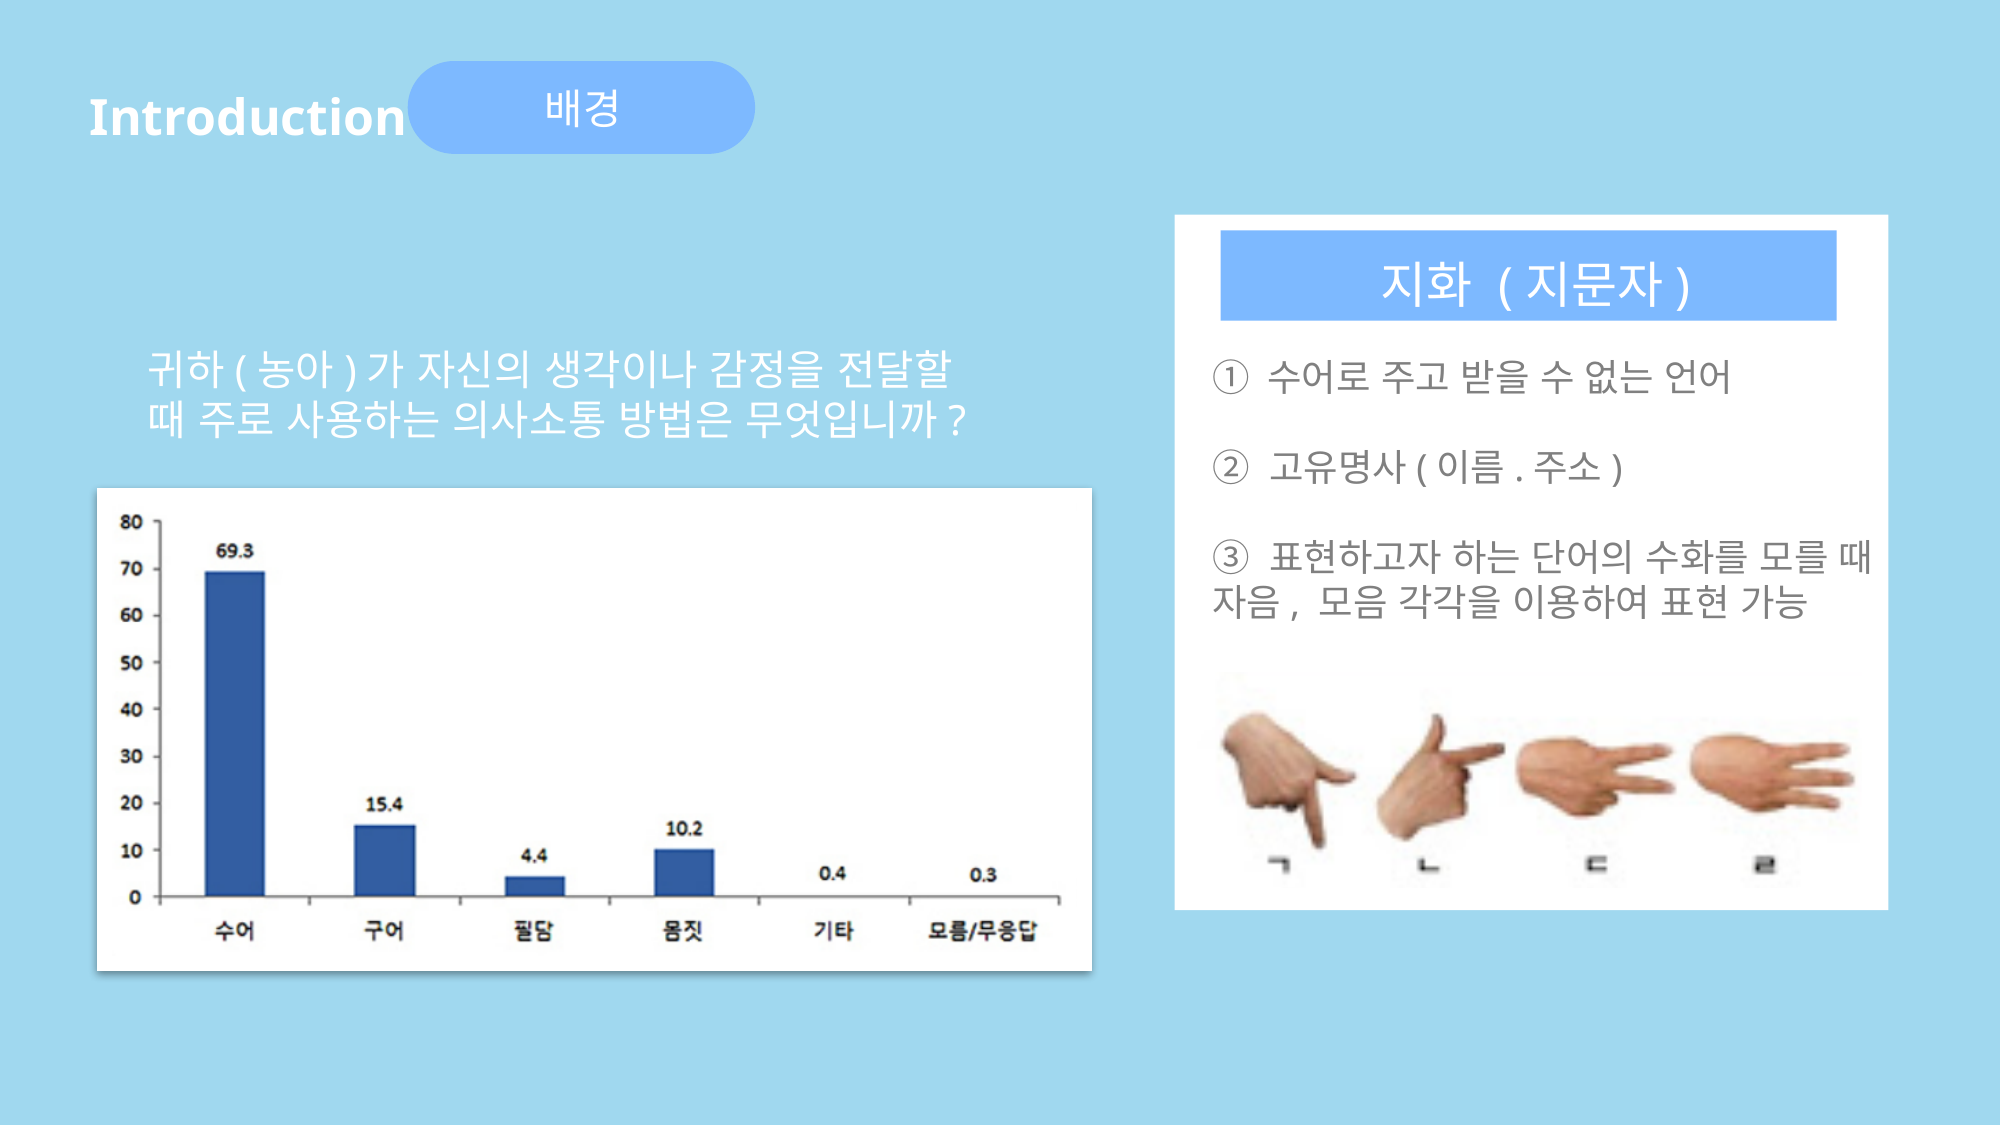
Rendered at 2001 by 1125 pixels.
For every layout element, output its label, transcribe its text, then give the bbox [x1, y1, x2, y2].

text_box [407, 60, 765, 154]
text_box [1174, 214, 1913, 911]
text_box Introduction [75, 78, 407, 153]
picture [111, 502, 1078, 957]
text_box 귀하(농아)가 자신의 생각이나 감정을 전달할 때 주로 사용하는 의사소통 방법은 무엇입니까? [133, 336, 1009, 452]
